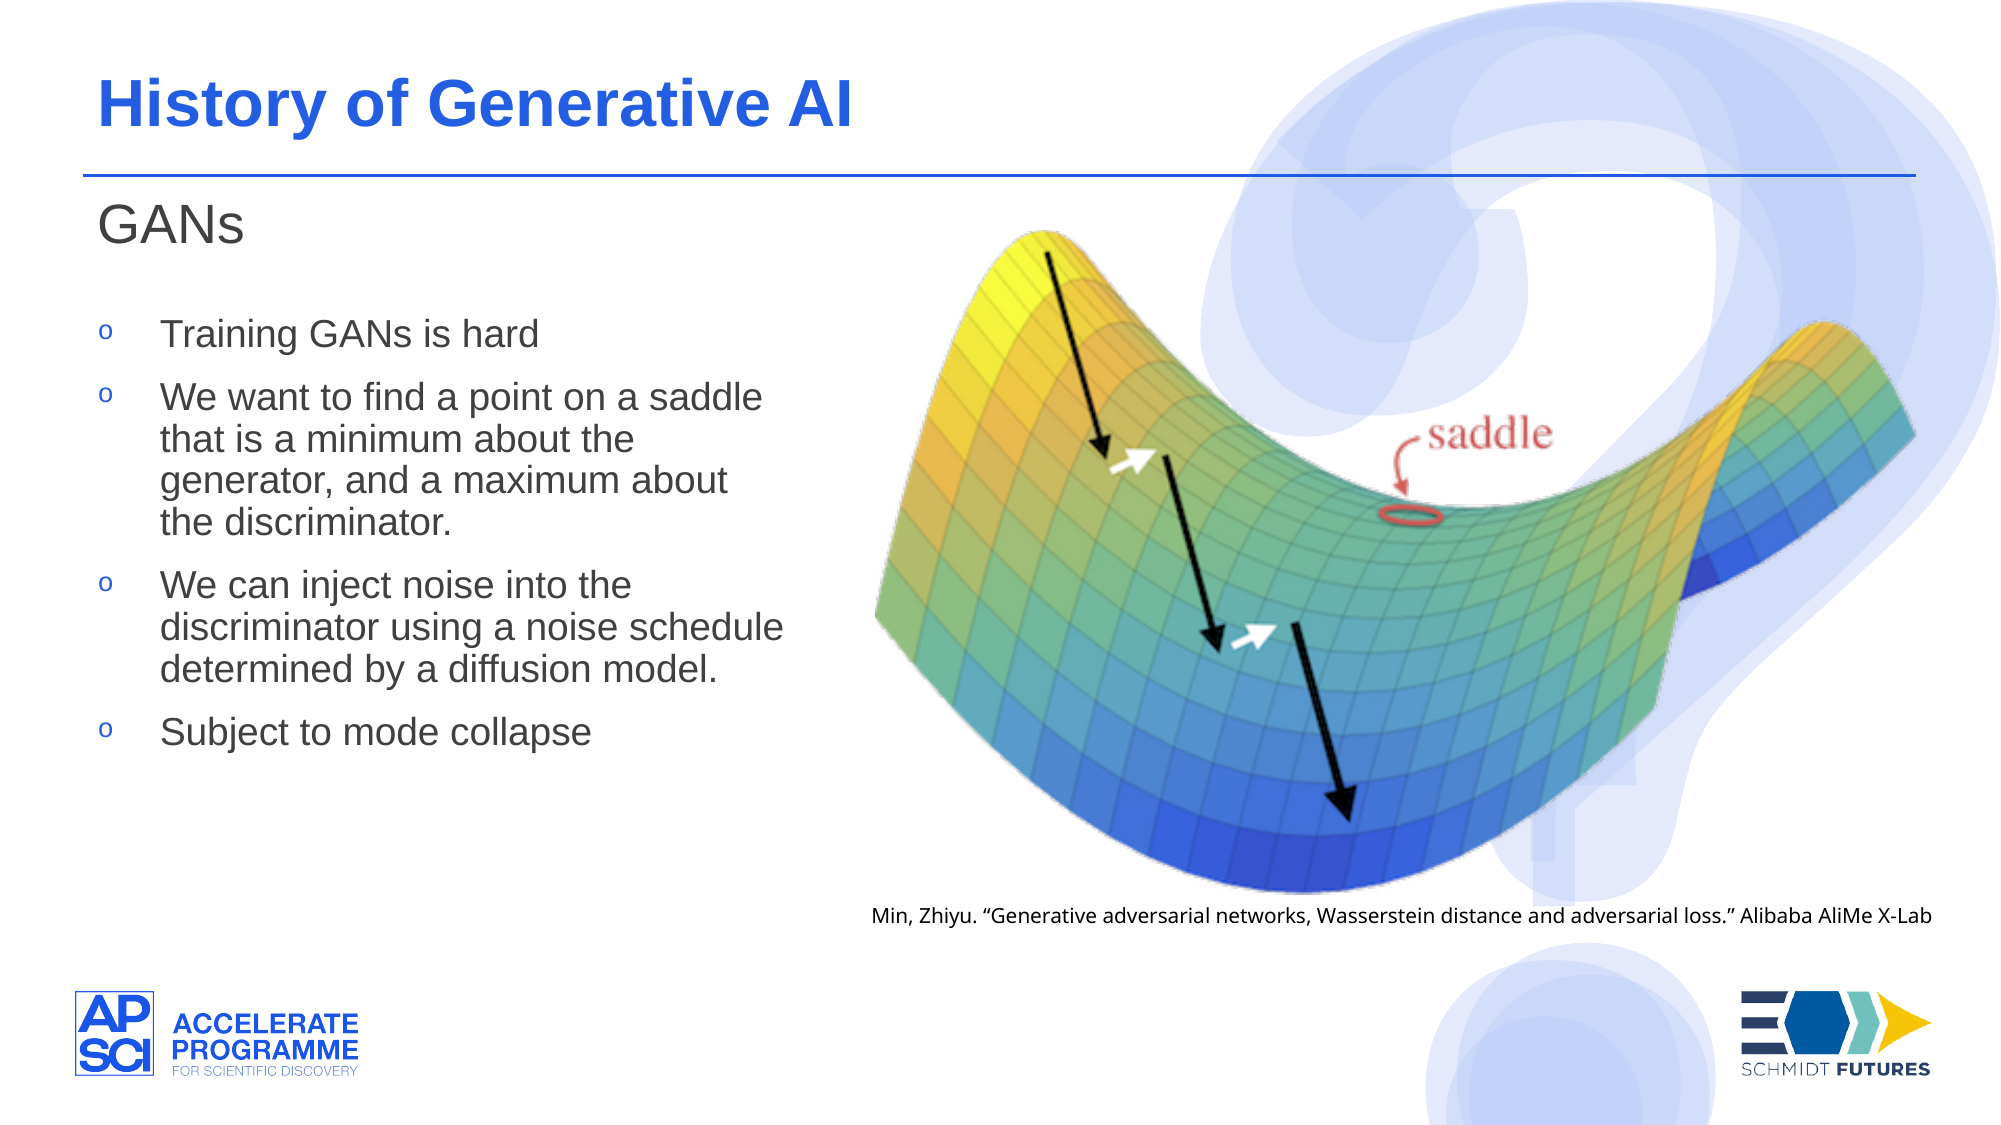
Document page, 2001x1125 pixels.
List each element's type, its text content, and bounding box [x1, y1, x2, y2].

picture [875, 229, 1918, 896]
list History of Generative AI [82, 61, 1916, 166]
picture [75, 991, 358, 1076]
picture [1741, 991, 1933, 1076]
list GANs [82, 187, 1916, 287]
list Training GANs is hard We want to find a point on a saddle that is a minimum about the generator, and a maximum about the discriminator. We can inject noise into the discriminator using a noise schedule determined by a diffusion model. Subject to mode collapse [82, 306, 801, 962]
text_box Min, Zhiyu. “Generative adversarial networks, Wasserstein distance and adversarial loss.” Alibaba AliMe X-Lab [856, 894, 1948, 935]
